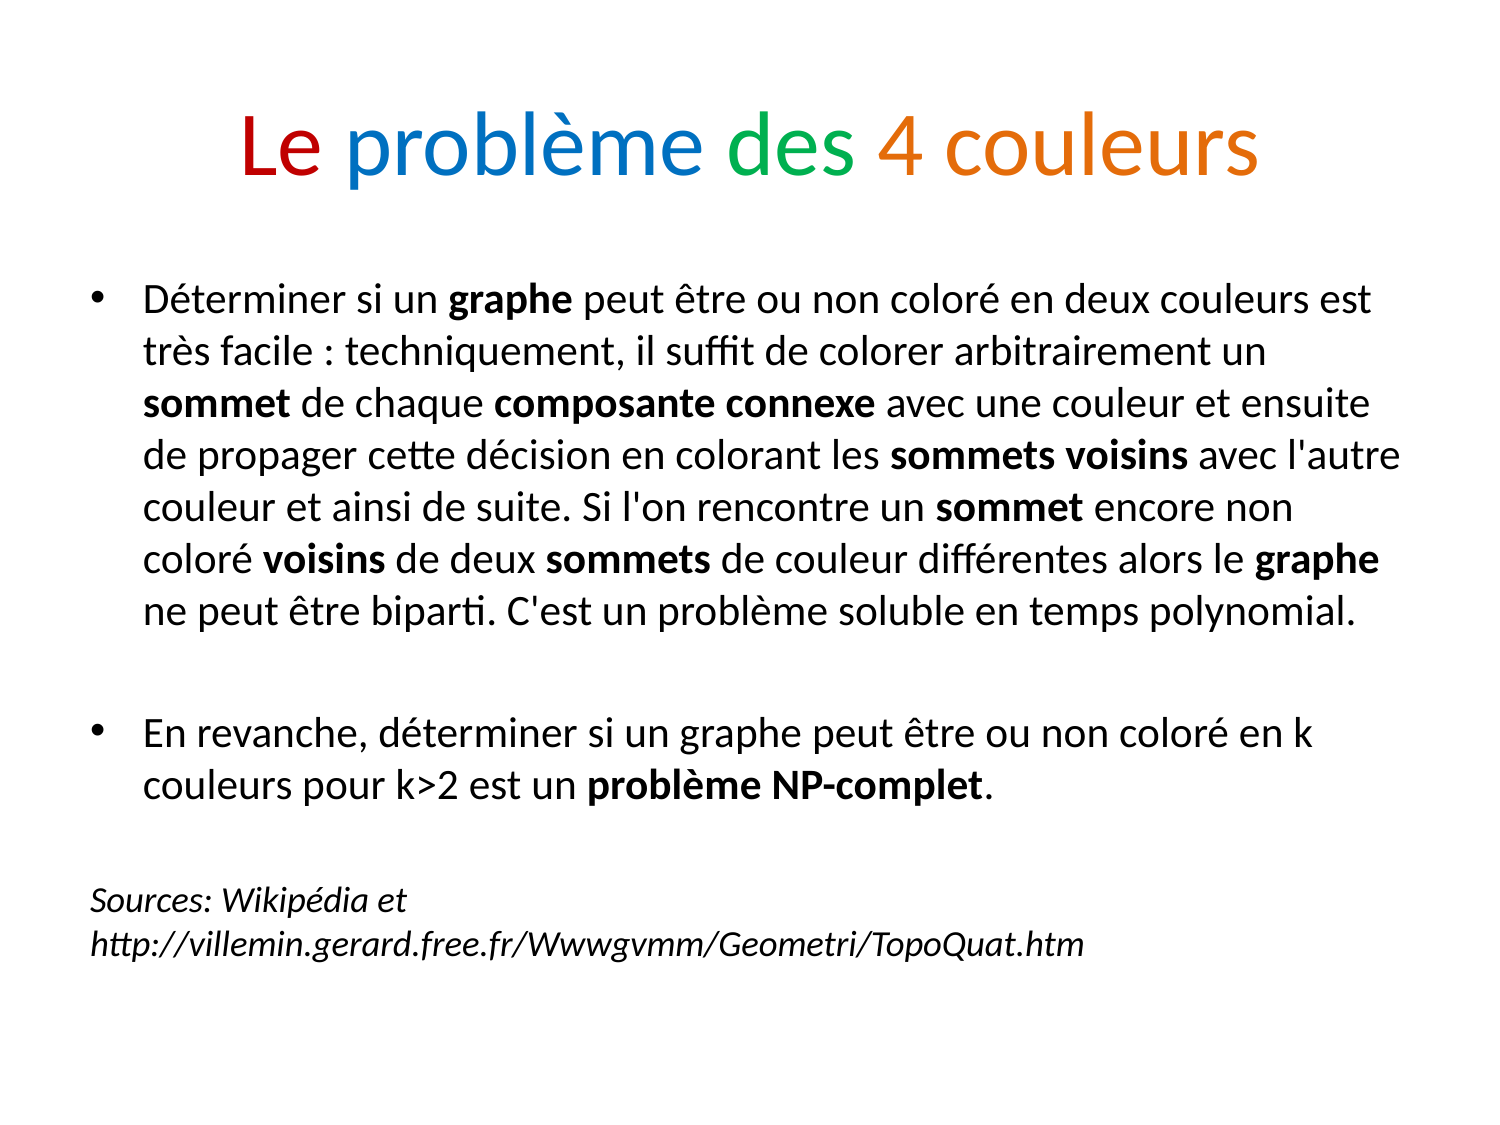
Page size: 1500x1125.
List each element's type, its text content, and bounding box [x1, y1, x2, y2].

title Le problème des 4 couleurs [75, 45, 1425, 233]
list Déterminer si un graphe peut être ou non coloré en deux couleurs est très facile : techniquement, il suffit de colorer arbitrairement un sommet de chaque composante connexe avec une couleur et ensuite de propager cette décision en colorant les sommets voisins avec l'autre couleur et ainsi de suite. Si l'on rencontre un sommet encore non coloré voisins de deux sommets de couleur différentes alors le graphe ne peut être biparti. C'est un problème soluble en temps polynomial. En revanche, déterminer si un graphe peut être ou non coloré en k couleurs pour k>2 est un problème NP-complet. Sources: Wikipédia et http://villemin.gerard.free.fr/Wwwgvmm/Geometri/TopoQuat.htm [75, 262, 1425, 1005]
